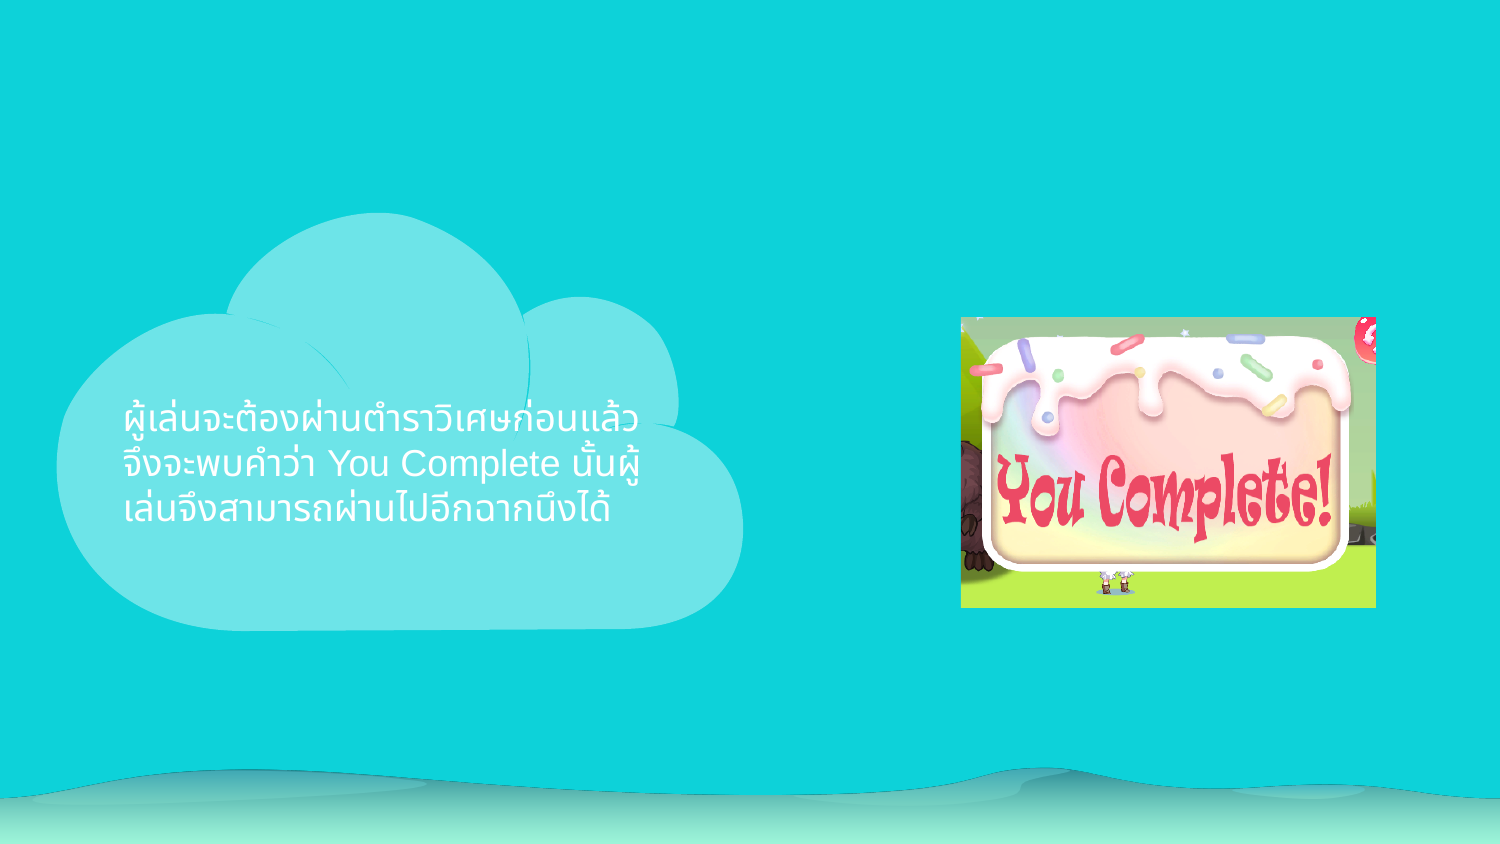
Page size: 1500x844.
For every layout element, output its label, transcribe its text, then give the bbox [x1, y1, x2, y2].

text_box [56, 359, 107, 584]
text_box [144, 212, 658, 333]
text_box ผู้เล่นจะต้องผ่านตำราวิเศษก่อนแล้วจึงจะพบคำว่า You Complete นั้นผู้เล่นจึงสามารถผ่านไปอีกฉากนึงได้ [107, 333, 693, 591]
text_box [116, 437, 744, 632]
picture [0, 696, 1500, 844]
picture [960, 316, 1377, 608]
